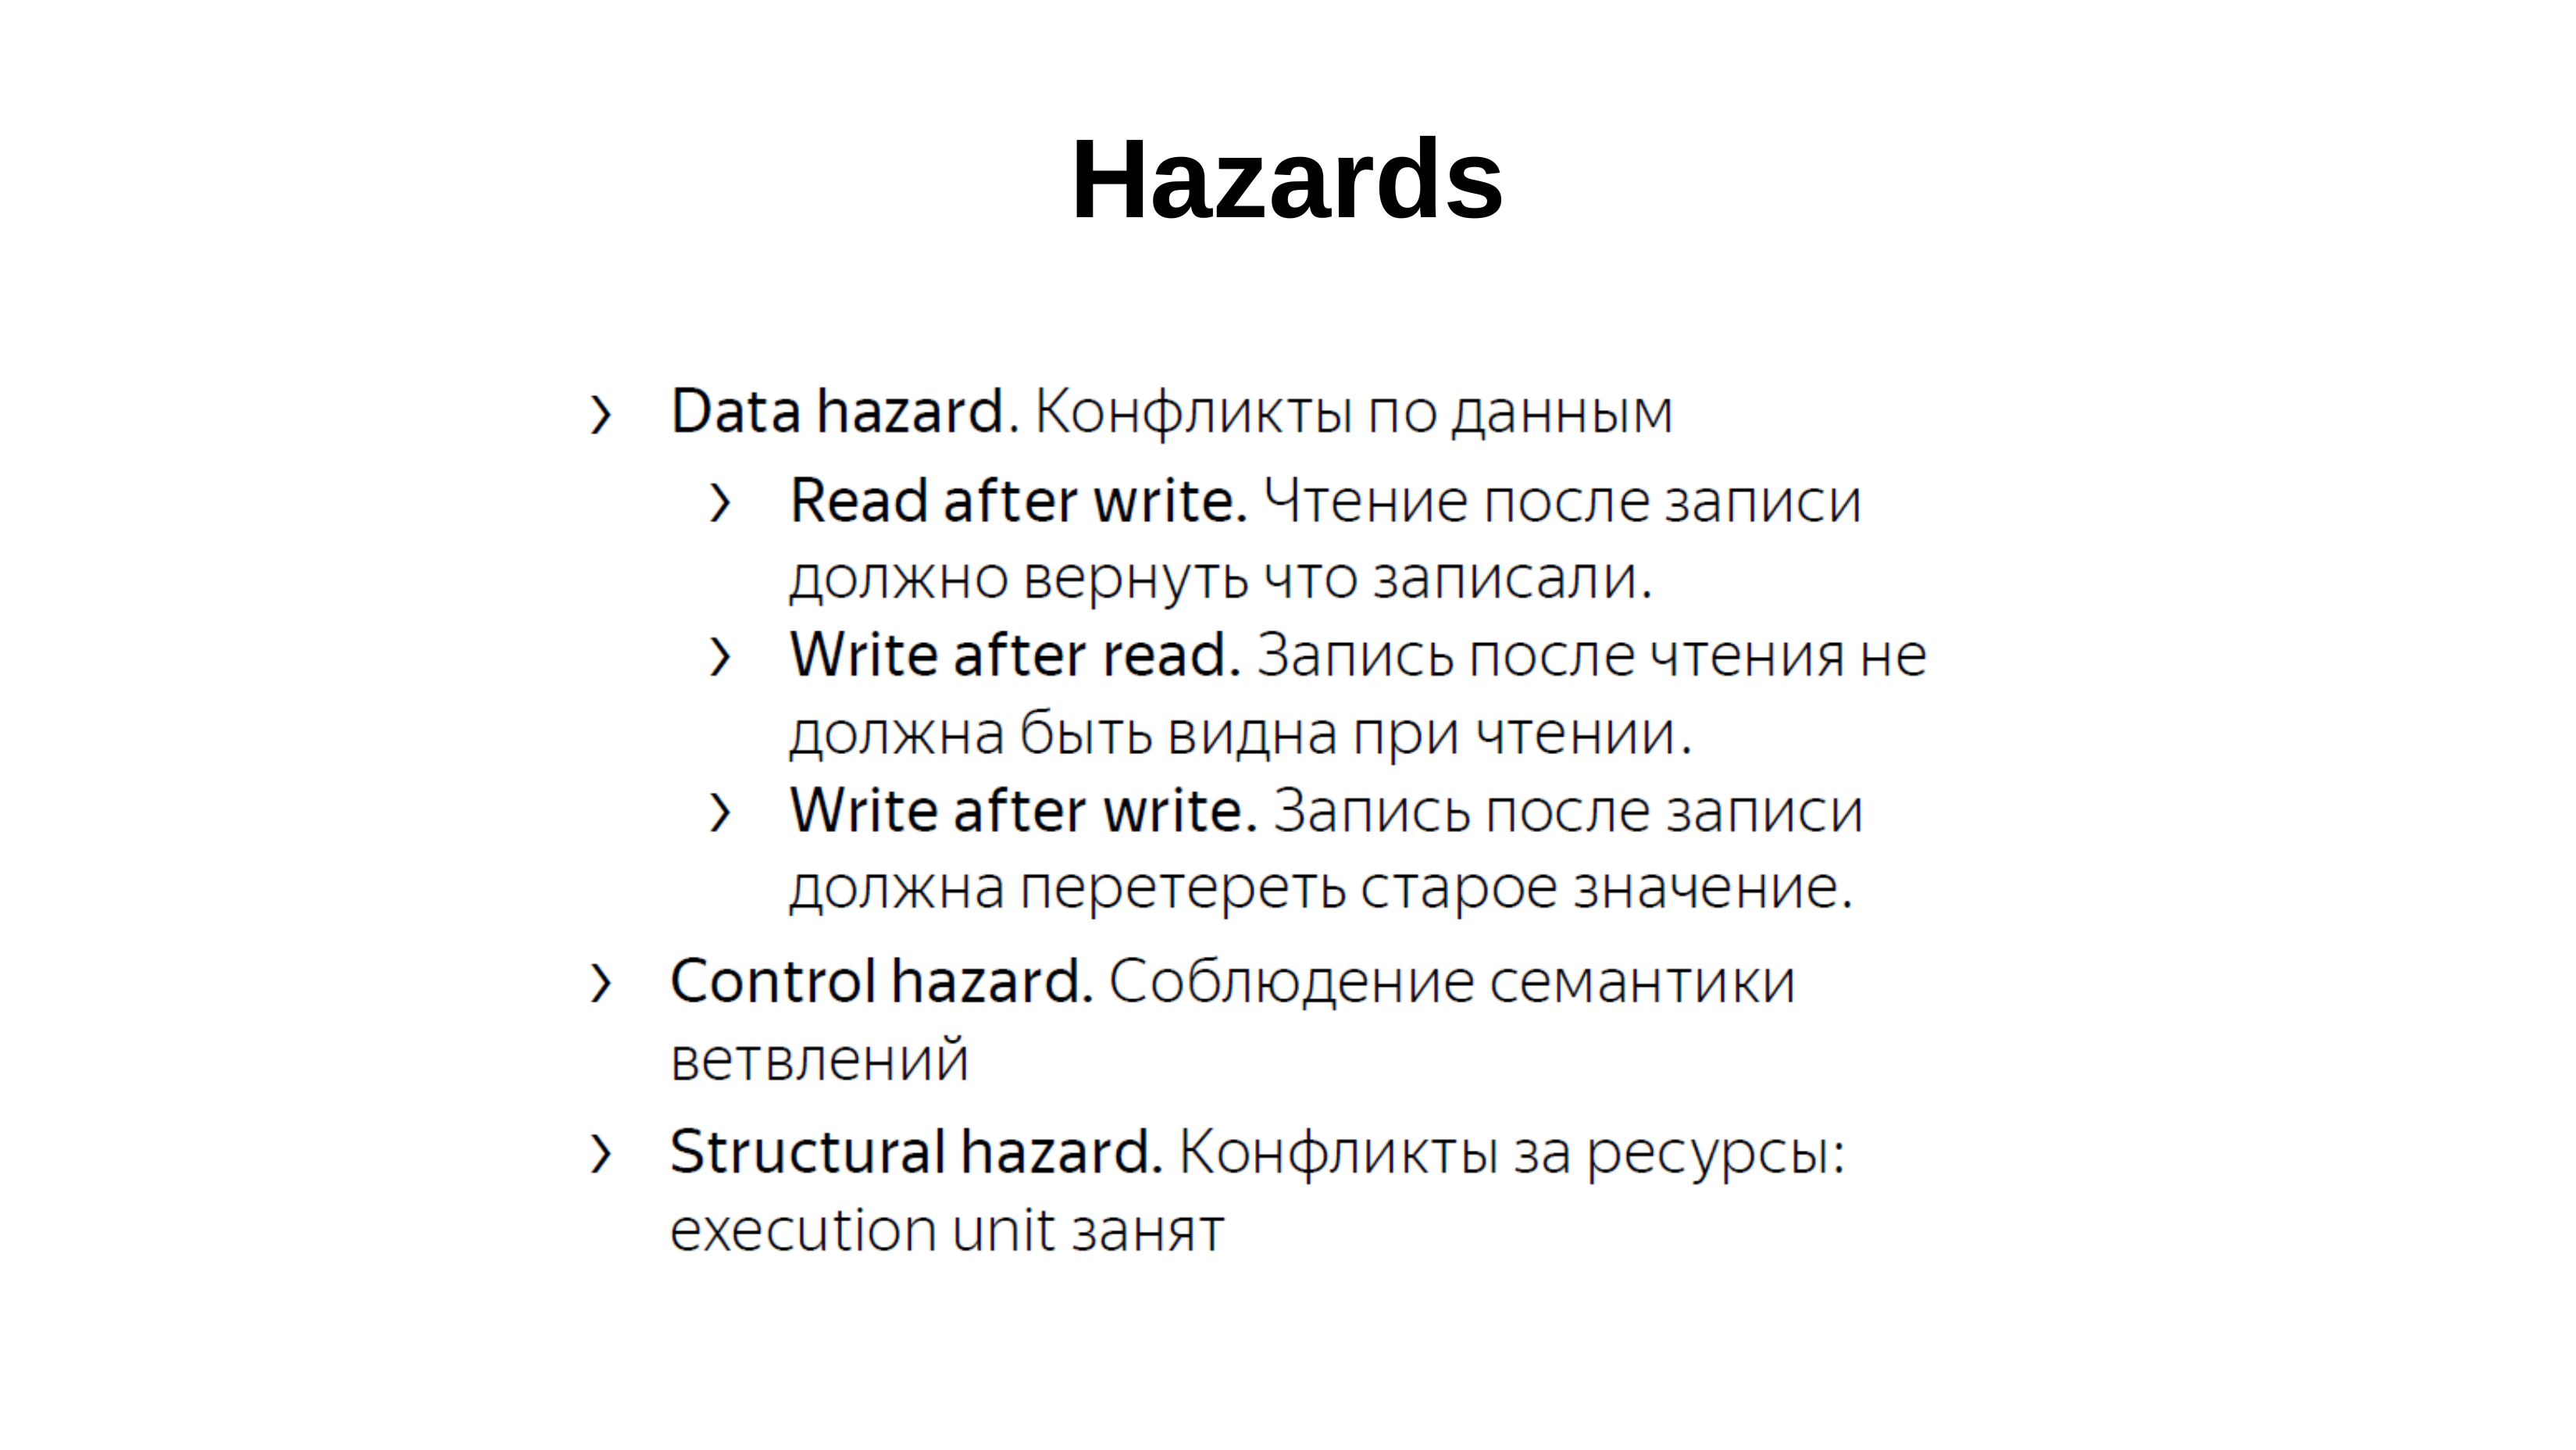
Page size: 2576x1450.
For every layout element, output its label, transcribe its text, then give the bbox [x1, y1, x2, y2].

title Hazards [837, 105, 1739, 245]
picture [526, 355, 1996, 1288]
